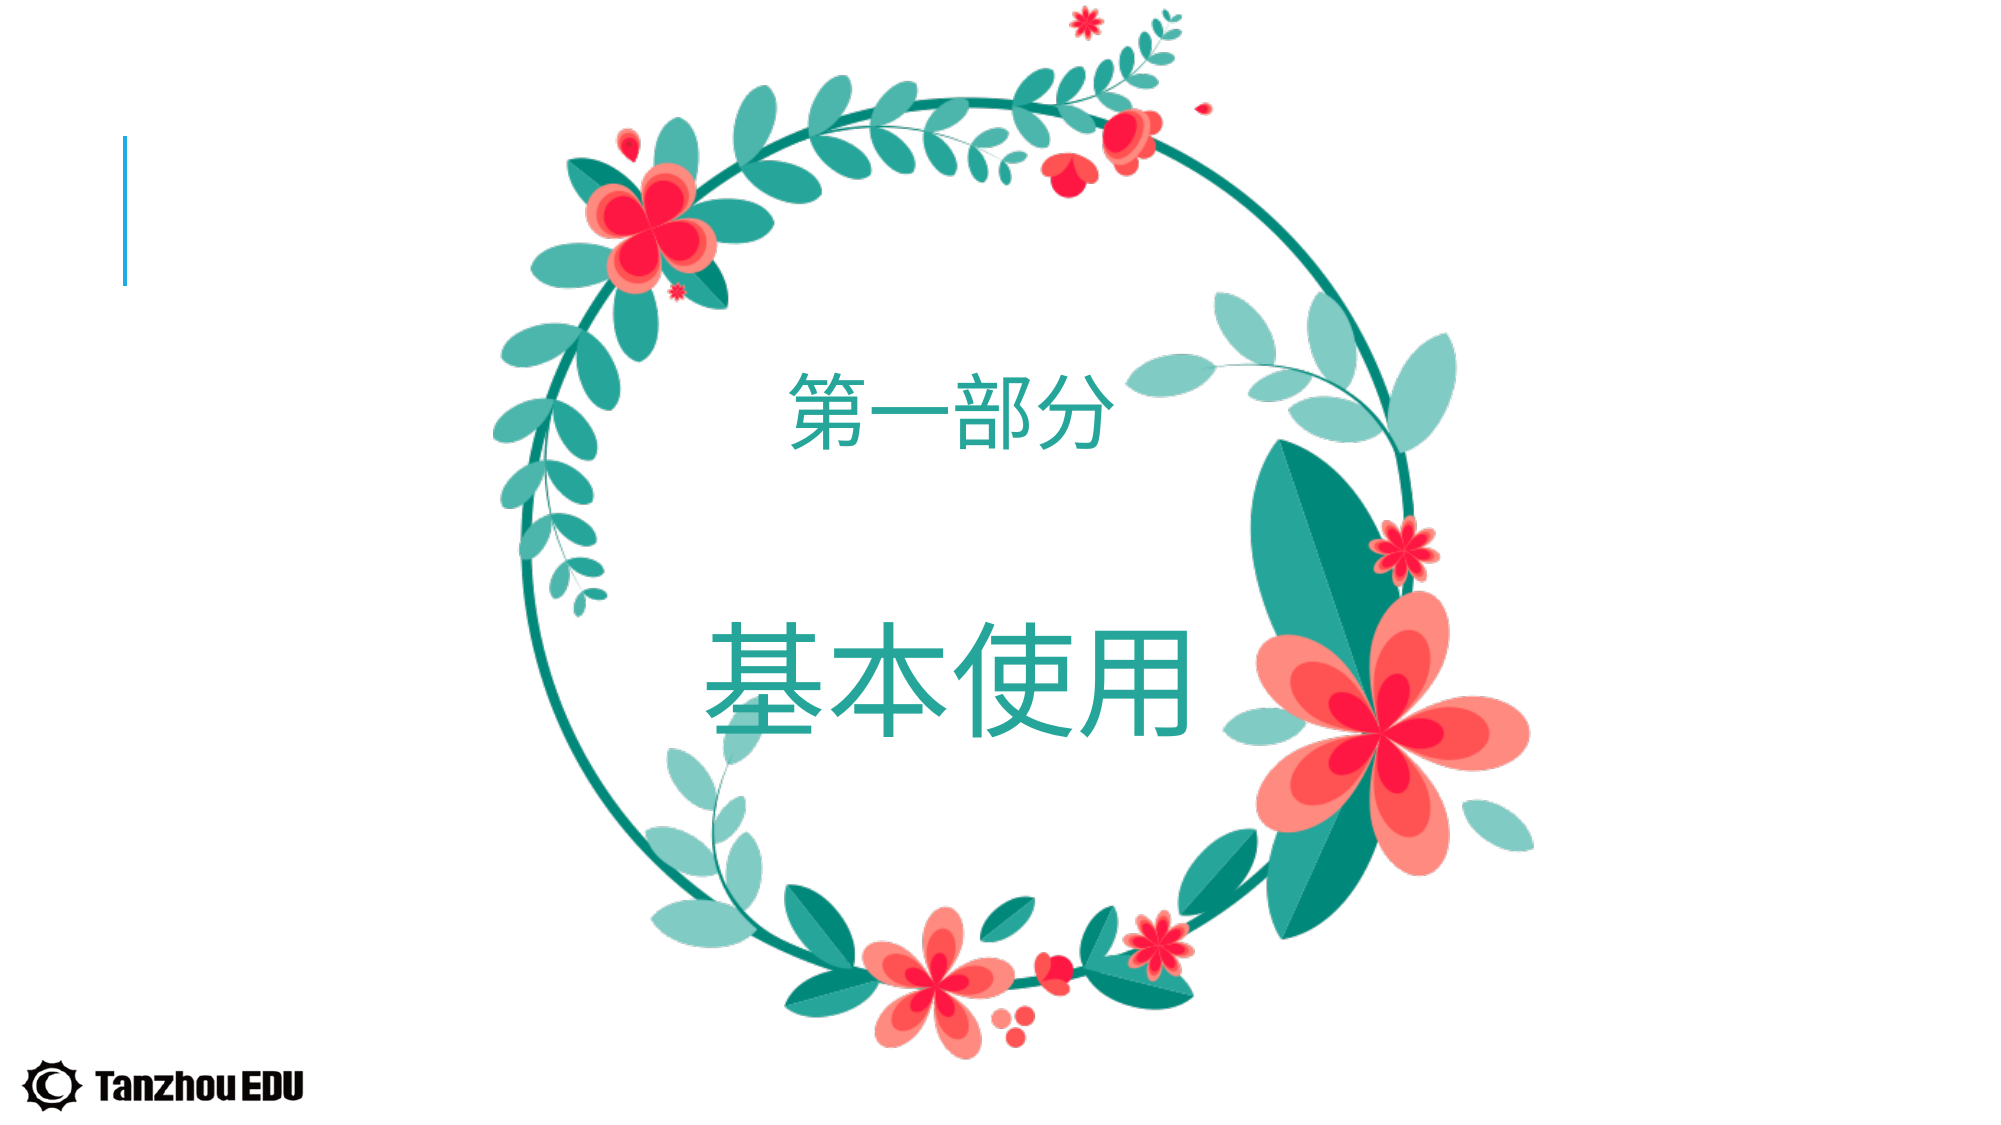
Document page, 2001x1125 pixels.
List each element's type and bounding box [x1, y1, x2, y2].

picture [2, 1031, 328, 1125]
picture [482, 0, 1545, 1068]
